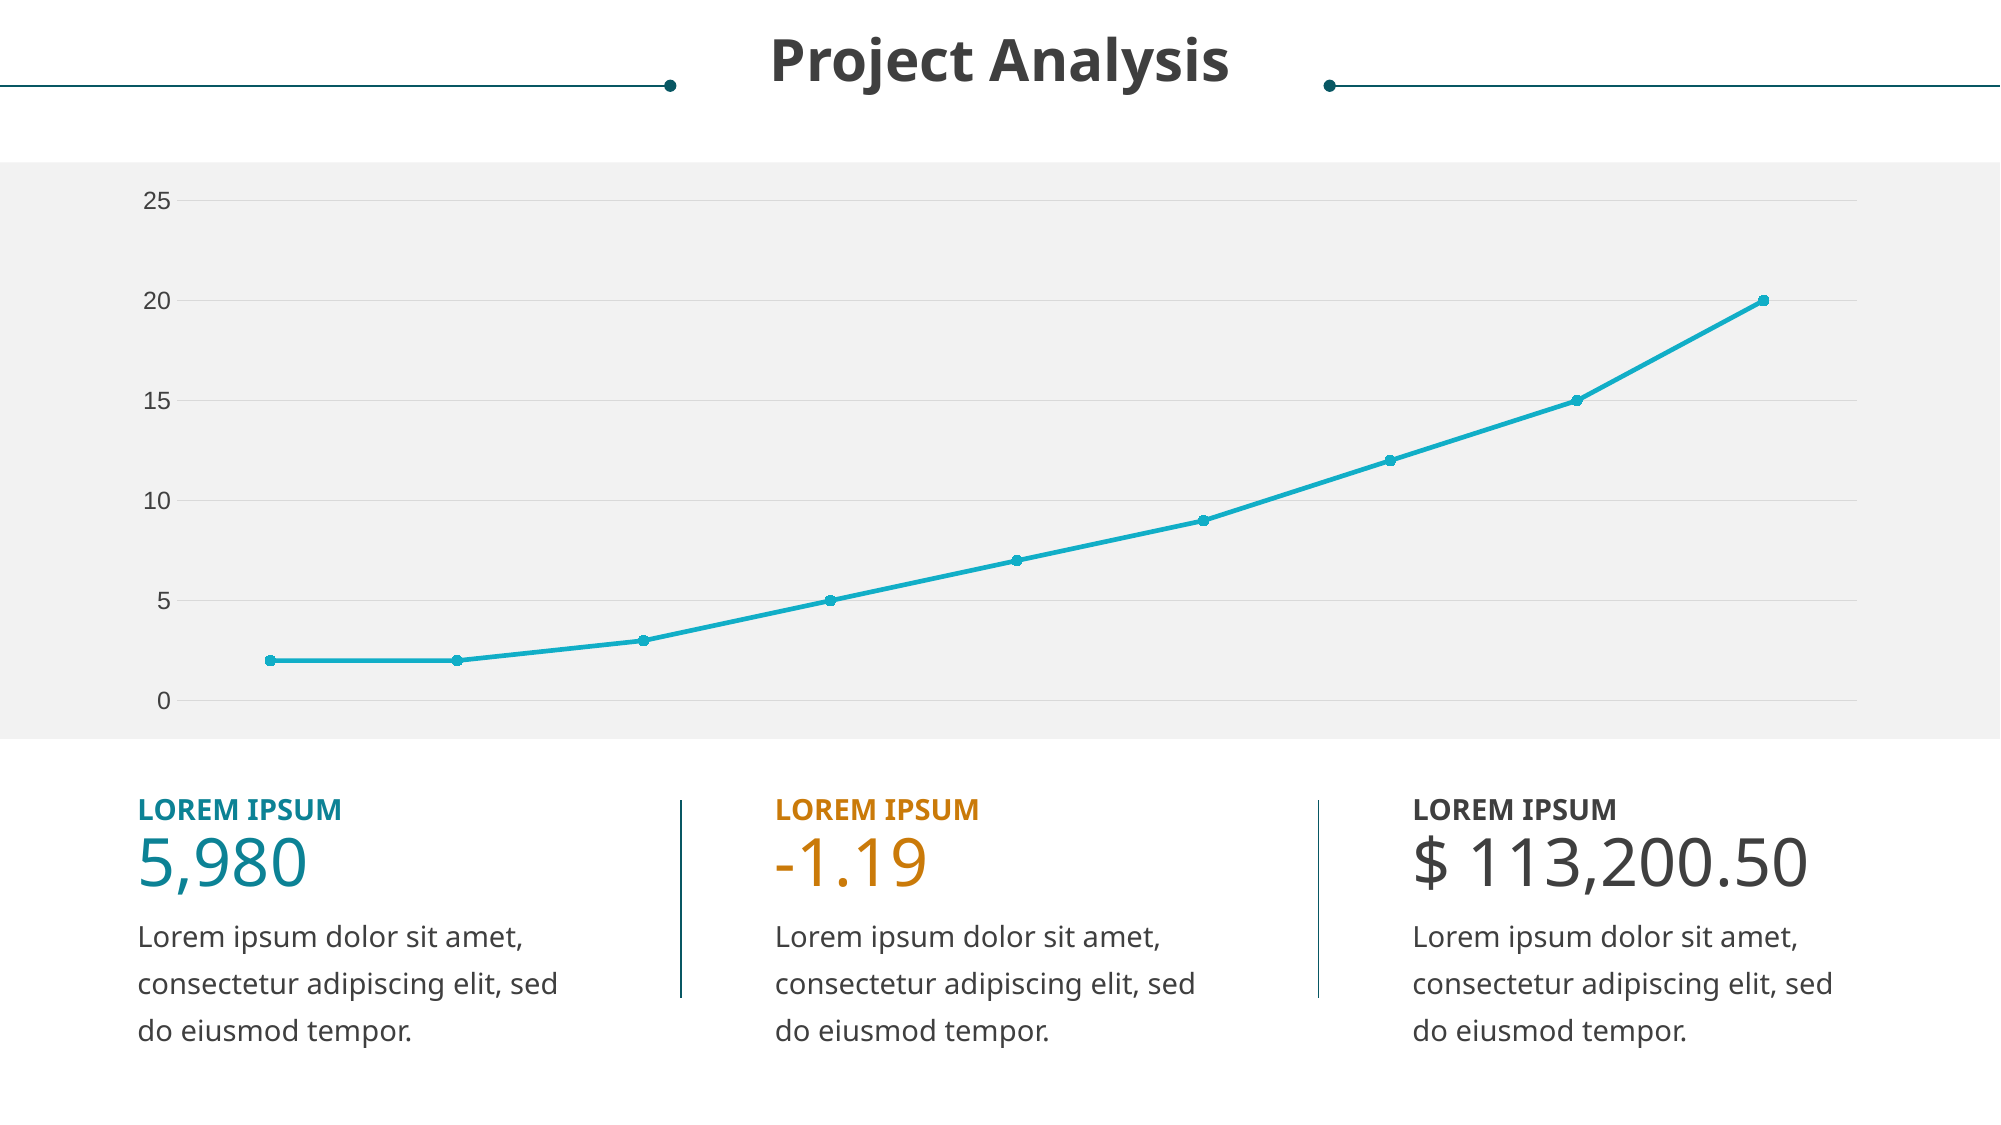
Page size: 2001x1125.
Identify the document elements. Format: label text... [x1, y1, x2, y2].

text_box [0, 162, 2000, 739]
text_box LOREM IPSUM [137, 778, 588, 827]
text_box LOREM IPSUM [1412, 778, 1863, 827]
chart [107, 176, 1893, 726]
text_box Lorem ipsum dolor sit amet, consectetur adipiscing elit, sed do eiusmod tempor. [774, 905, 1225, 1048]
text_box $ 113,200.50 [1412, 827, 1863, 901]
text_box 5,980 [137, 827, 588, 901]
text_box Project Analysis [37, 31, 1963, 165]
text_box -1.19 [774, 827, 1225, 901]
text_box LOREM IPSUM [774, 778, 1225, 827]
text_box Lorem ipsum dolor sit amet, consectetur adipiscing elit, sed do eiusmod tempor. [137, 905, 588, 1048]
text_box Lorem ipsum dolor sit amet, consectetur adipiscing elit, sed do eiusmod tempor. [1412, 905, 1863, 1048]
